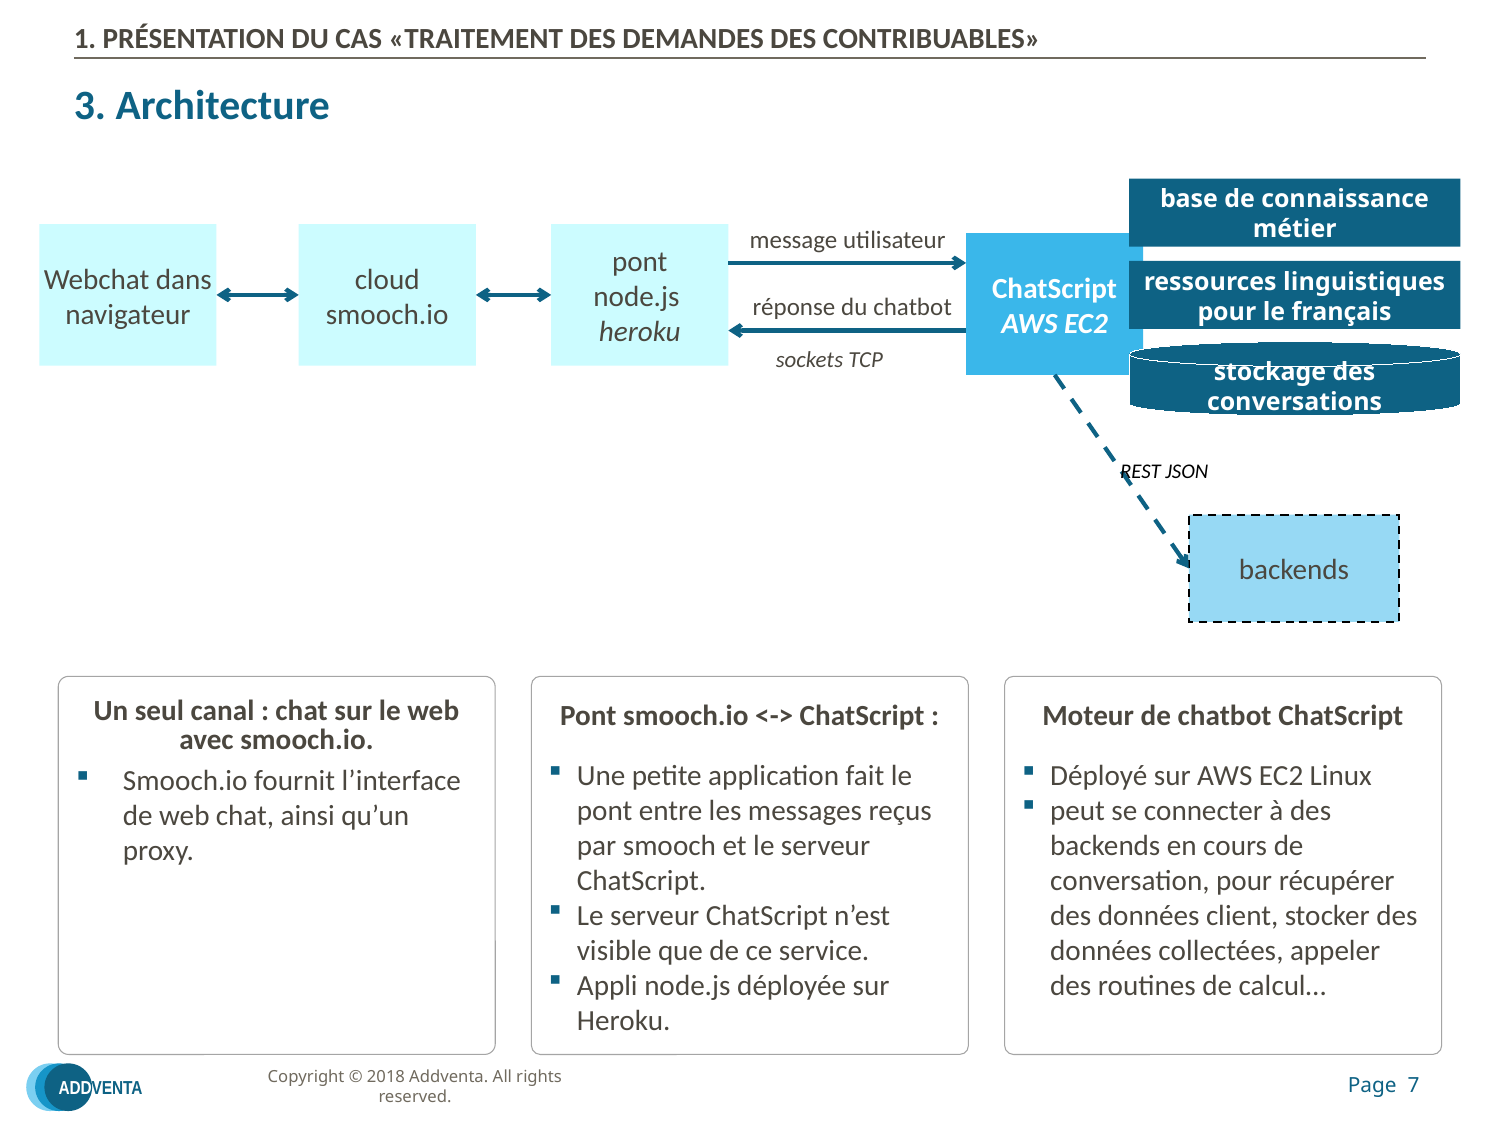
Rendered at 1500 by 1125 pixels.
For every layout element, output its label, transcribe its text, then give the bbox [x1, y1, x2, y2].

text_box message utilisateur [734, 216, 967, 262]
text_box Un seul canal : chat sur le web avec smooch.io. Smooch.io fournit l’interface de web chat, ainsi qu’un proxy. [58, 676, 496, 1055]
text_box REST JSON [1189, 450, 1268, 491]
text_box Webchat dans navigateur [39, 224, 217, 366]
text_box ChatScript AWS EC2 [966, 233, 1144, 375]
text_box cloud smooch.io [298, 224, 476, 366]
text_box Moteur de chatbot ChatScript Déployé sur AWS EC2 Linux peut se connecter à des backends en cours de conversation, pour récupérer des données client, stocker des données collectées, appeler des routines de calcul… [1004, 676, 1442, 1055]
text_box backends [1188, 514, 1400, 622]
list 3. Architecture [73, 75, 1464, 165]
text_box pont node.js heroku [551, 224, 729, 366]
title 1. PRÉSENTATION DU CAS «TRAITEMENT DES DEMANDES DES CONTRIBUABLES» [73, 15, 1427, 63]
text_box réponse du chatbot [737, 283, 968, 328]
text_box stockage des conversations [1129, 341, 1461, 416]
text_box ressources linguistiques pour le français [1129, 260, 1461, 329]
text_box sockets TCP [760, 337, 969, 380]
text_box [1054, 374, 1189, 569]
text_box Pont smooch.io <-> ChatScript : Une petite application fait le pont entre les messages reçus par smooch et le serveur ChatScript. Le serveur ChatScript n’est visible que de ce service. Appli node.js déployée sur Heroku. [531, 676, 969, 1055]
text_box base de connaissance métier [1129, 178, 1461, 247]
